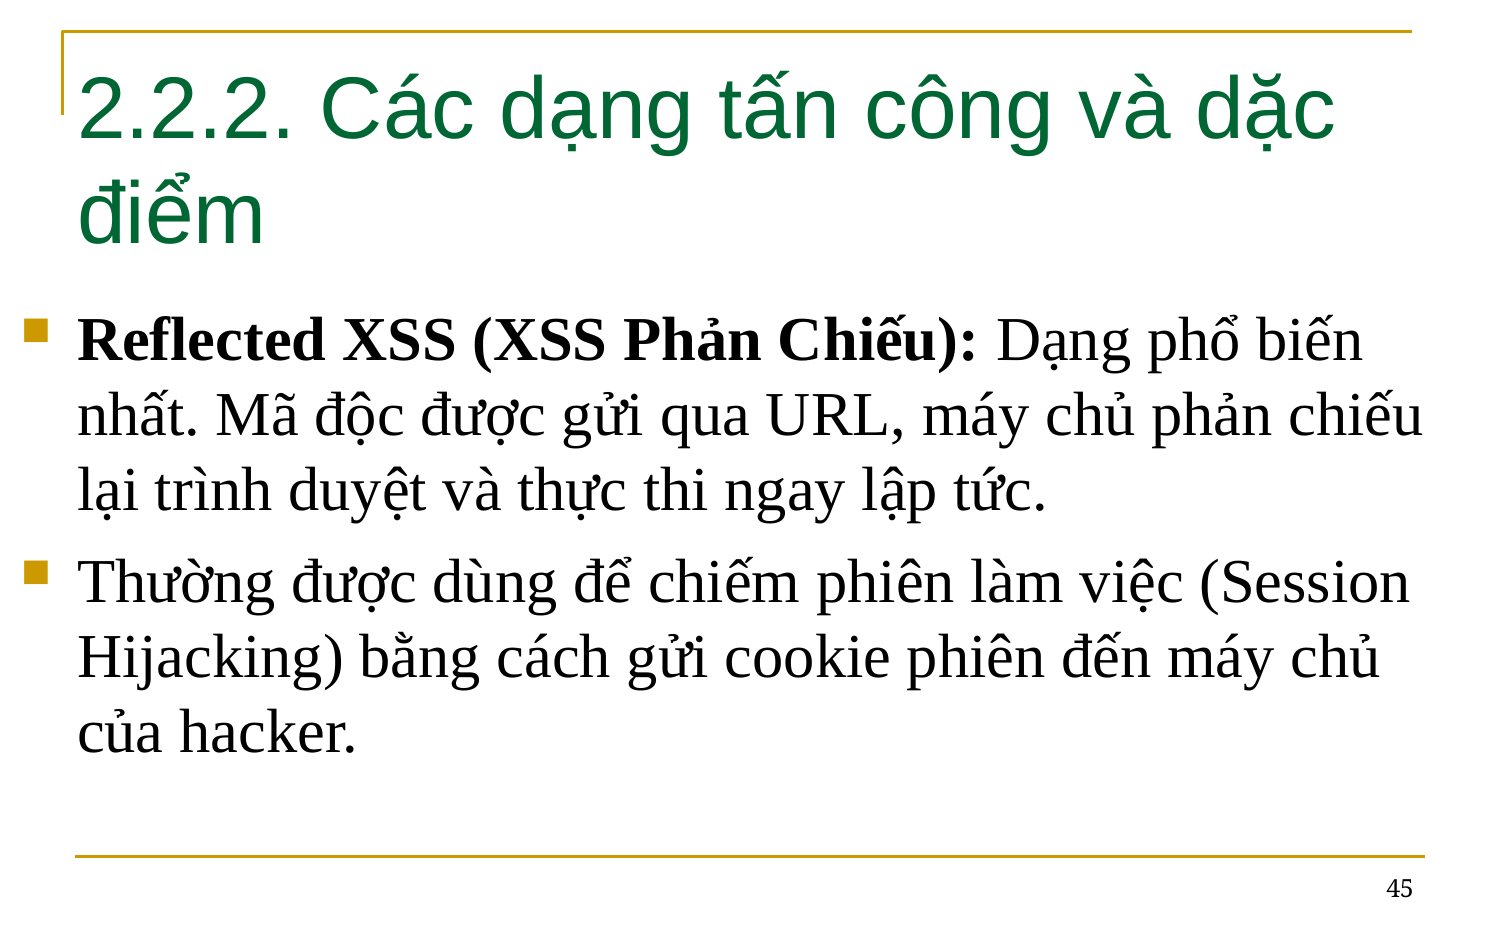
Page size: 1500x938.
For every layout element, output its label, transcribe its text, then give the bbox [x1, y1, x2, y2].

title 2.2.2. Các dạng tấn công và dặc điểm [75, 48, 1500, 786]
slide_number 45 [1380, 878, 1419, 938]
text_box Reflected XSS (XSS Phản Chiếu): Dạng phổ biến nhất. Mã độc được gửi qua URL, máy chủ phản chiếu lại trình duyệt và thực thi ngay lập tức. Thường được dùng để chiếm phiên làm việc (Session Hijacking) bằng cách gửi cookie phiên đến máy chủ của hacker. [18, 281, 1482, 765]
